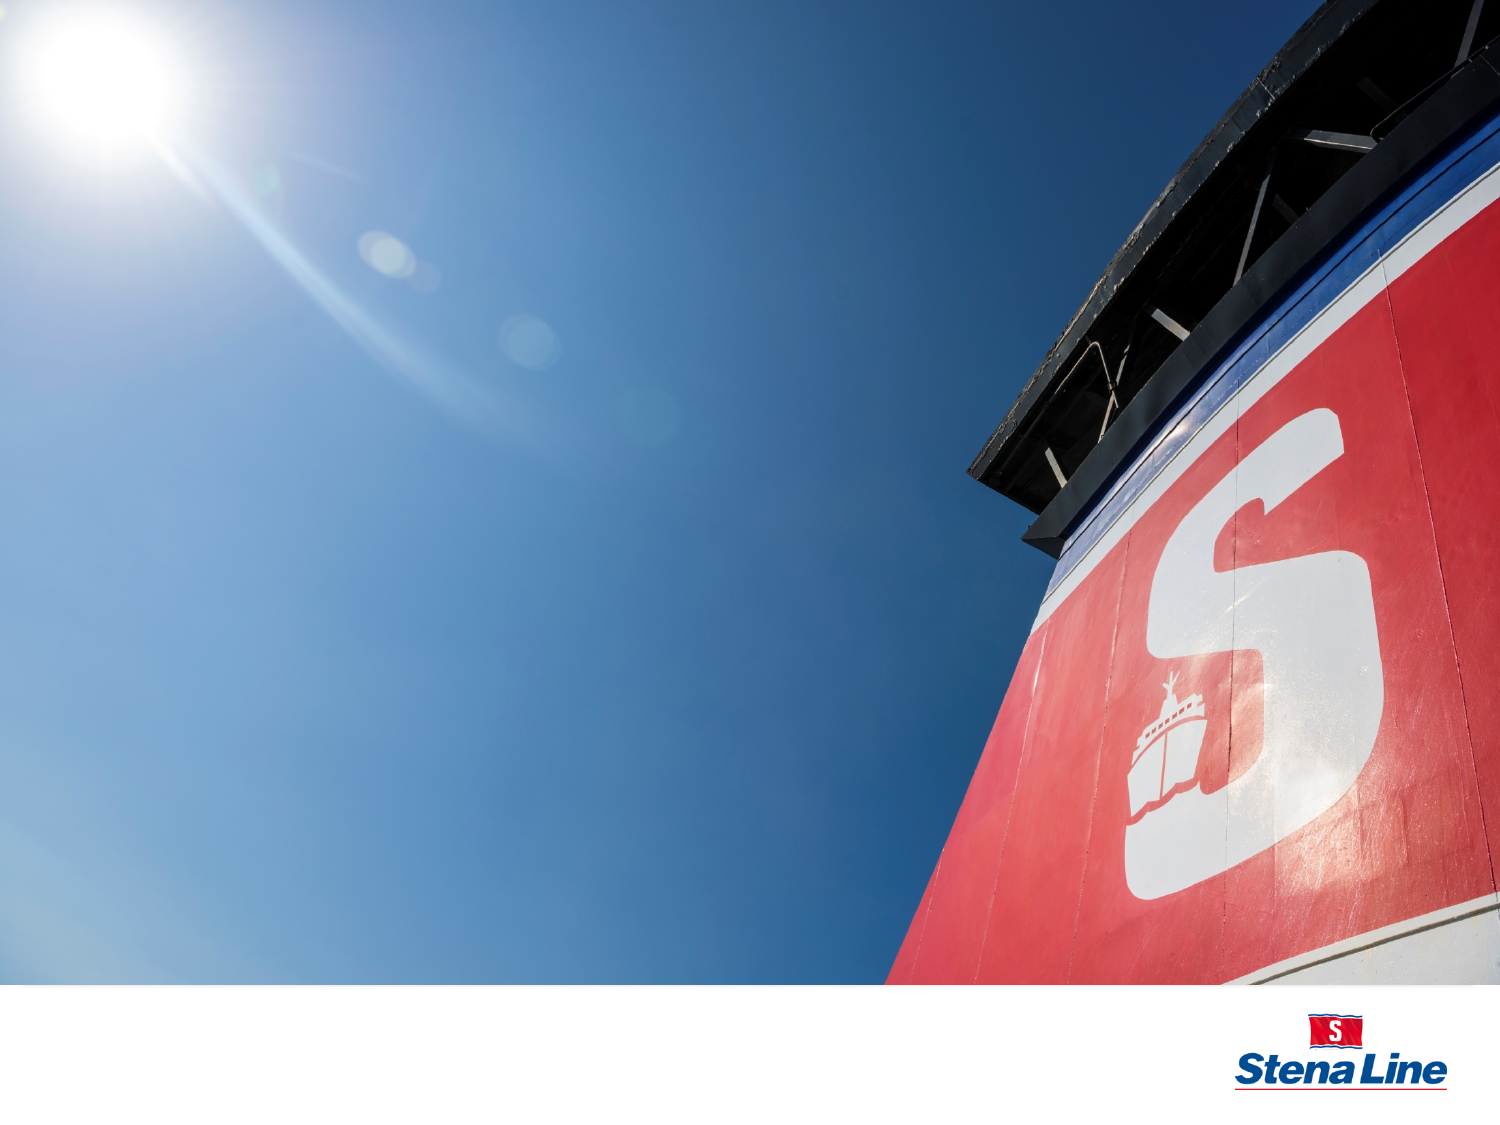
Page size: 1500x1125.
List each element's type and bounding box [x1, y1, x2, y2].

picture [1235, 1012, 1447, 1090]
picture [0, 0, 1500, 985]
